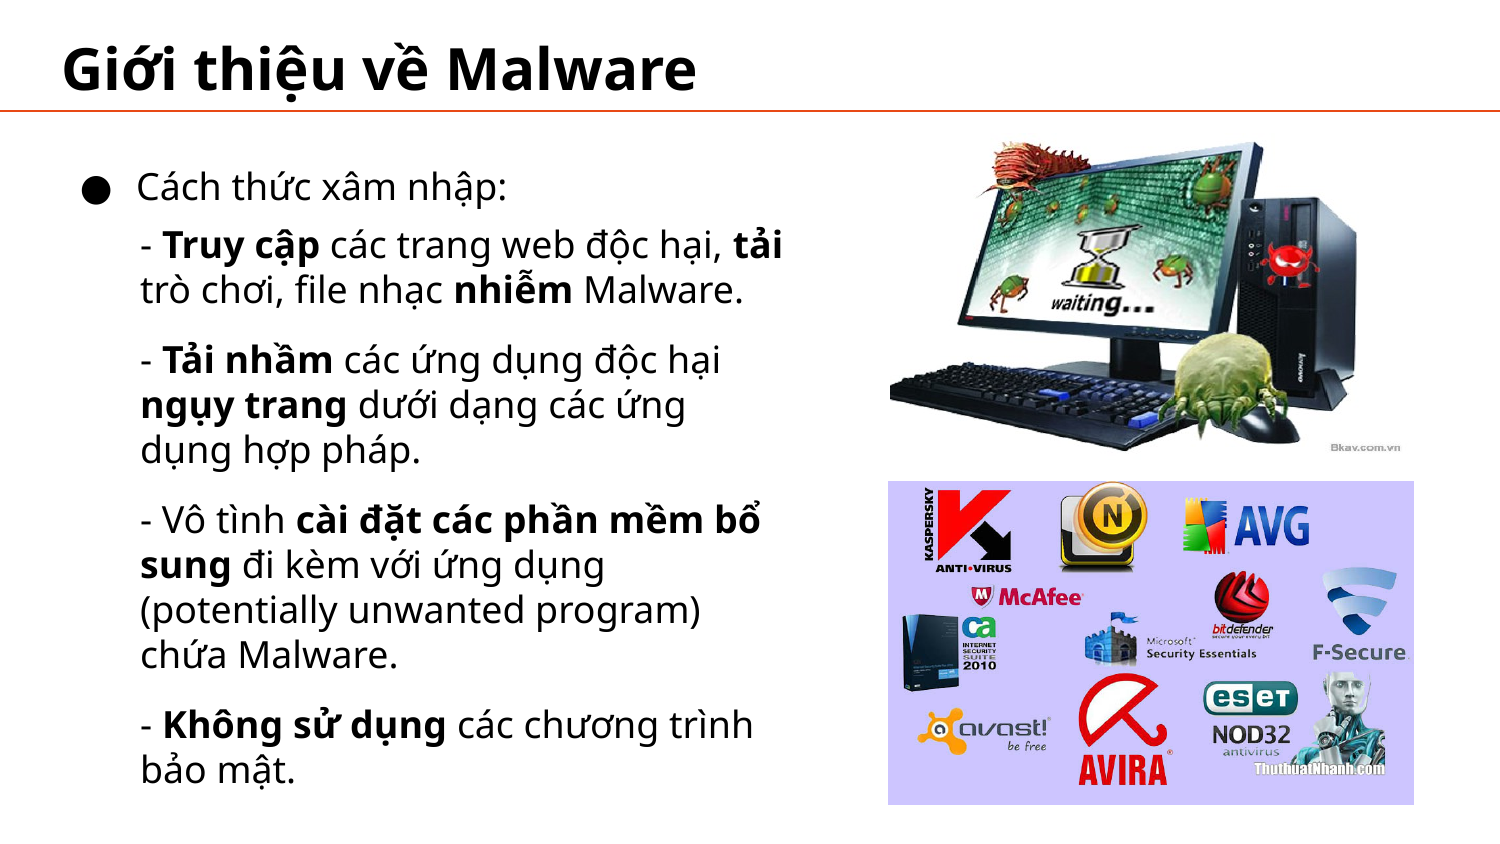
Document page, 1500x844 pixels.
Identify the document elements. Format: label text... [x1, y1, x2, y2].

picture [888, 481, 1414, 805]
title Giới thiệu về Malware [46, 17, 1397, 110]
list Cách thức xâm nhập: - Truy cập các trang web độc hại, tải trò chơi, file nhạc nhiễm Malware. - Tải nhầm các ứng dụng độc hại ngụy trang dưới dạng các ứng dụng hợp pháp. - Vô tình cài đặt các phần mềm bổ sung đi kèm với ứng dụng (potentially unwanted program) chứa Malware. - Không sử dụng các chương trình bảo mật. [46, 141, 801, 778]
picture [890, 132, 1414, 460]
